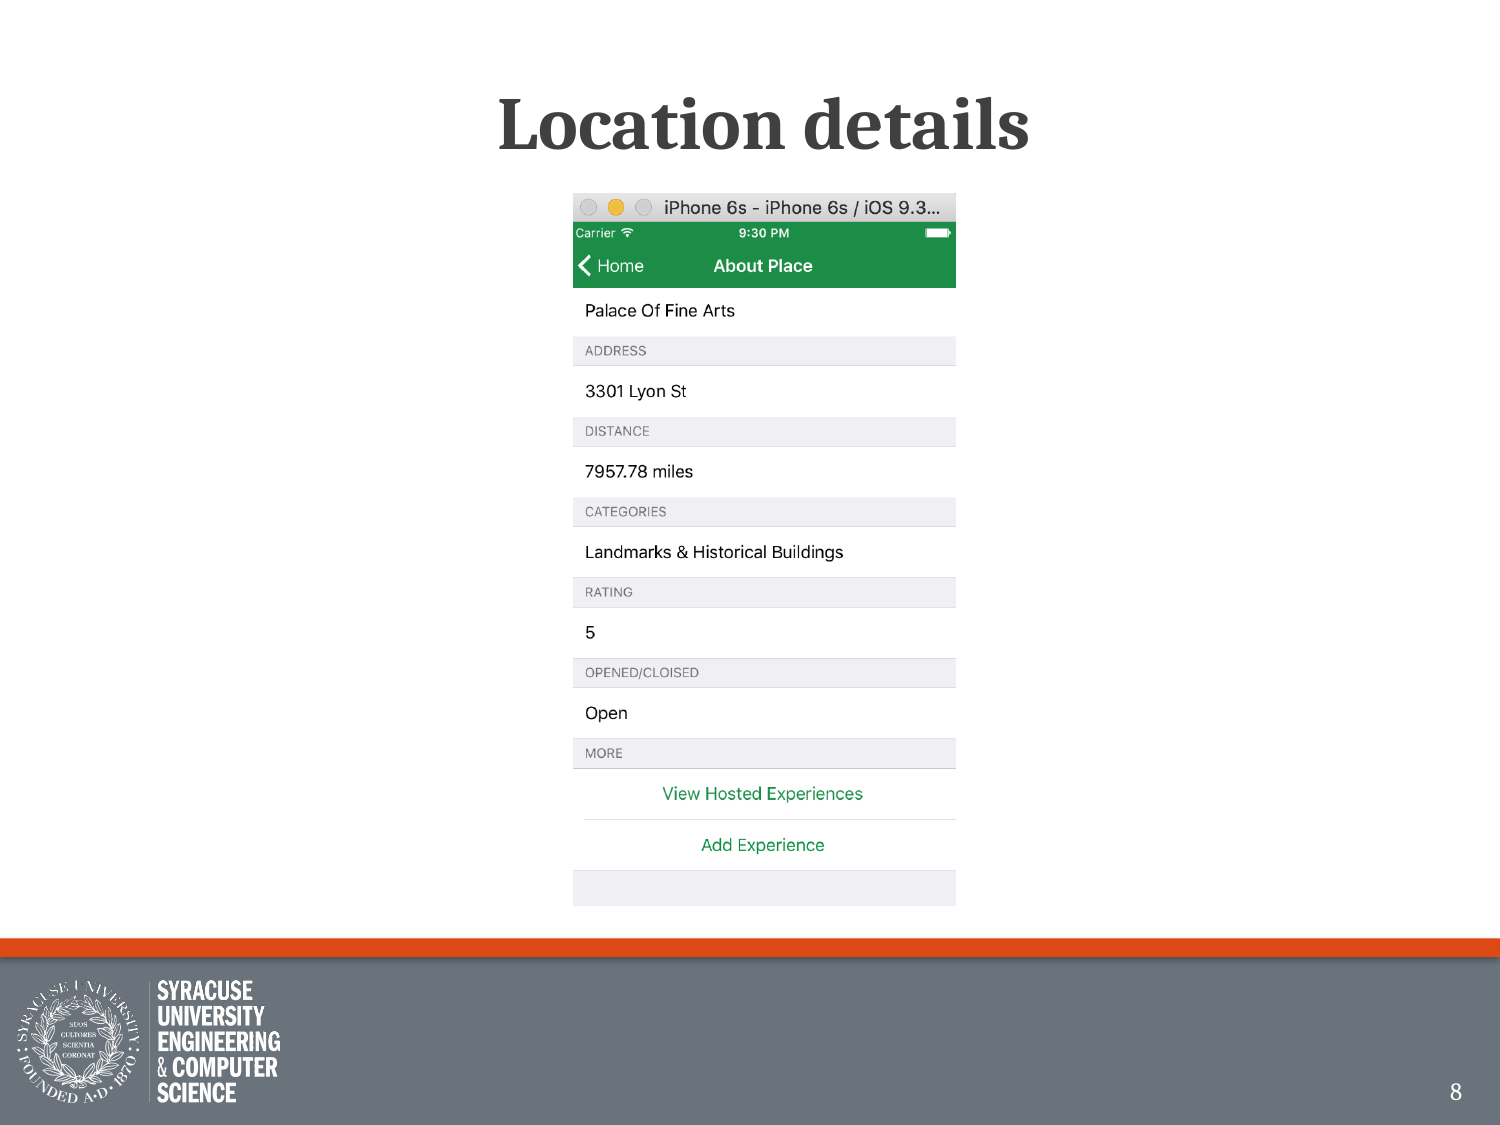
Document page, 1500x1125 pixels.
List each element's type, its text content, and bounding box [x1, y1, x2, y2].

slide_number 8 [1276, 1060, 1478, 1120]
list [573, 193, 956, 906]
title Location details [89, 45, 1440, 194]
picture [17, 980, 280, 1103]
